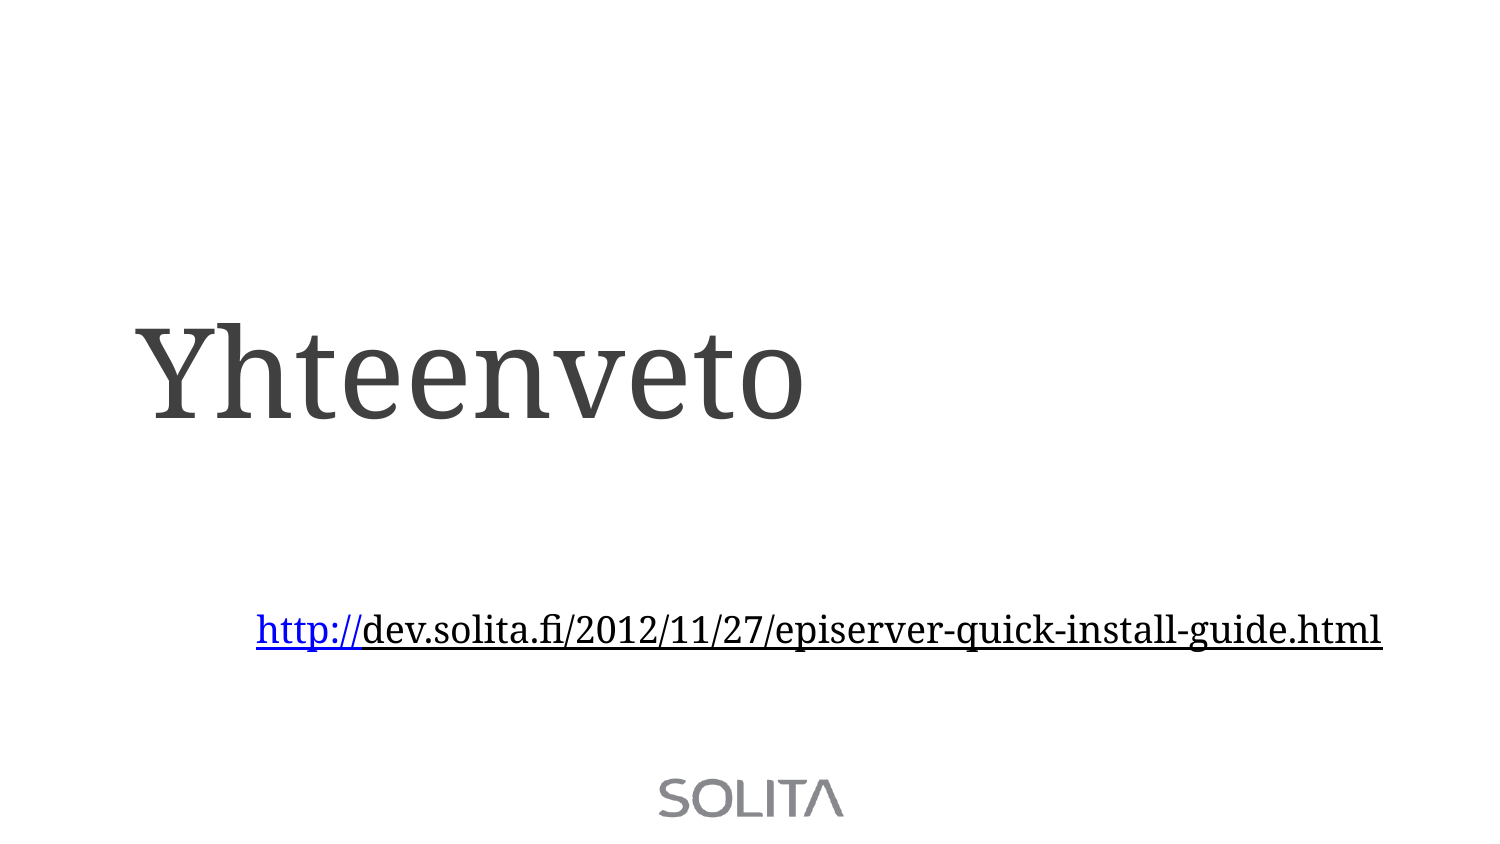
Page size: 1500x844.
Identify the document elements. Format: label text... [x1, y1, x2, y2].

picture [655, 776, 848, 819]
title Yhteenveto [75, 55, 1500, 682]
text_box http://dev.solita.fi/2012/11/27/episerver-quick-install-guide.html [241, 598, 1408, 665]
